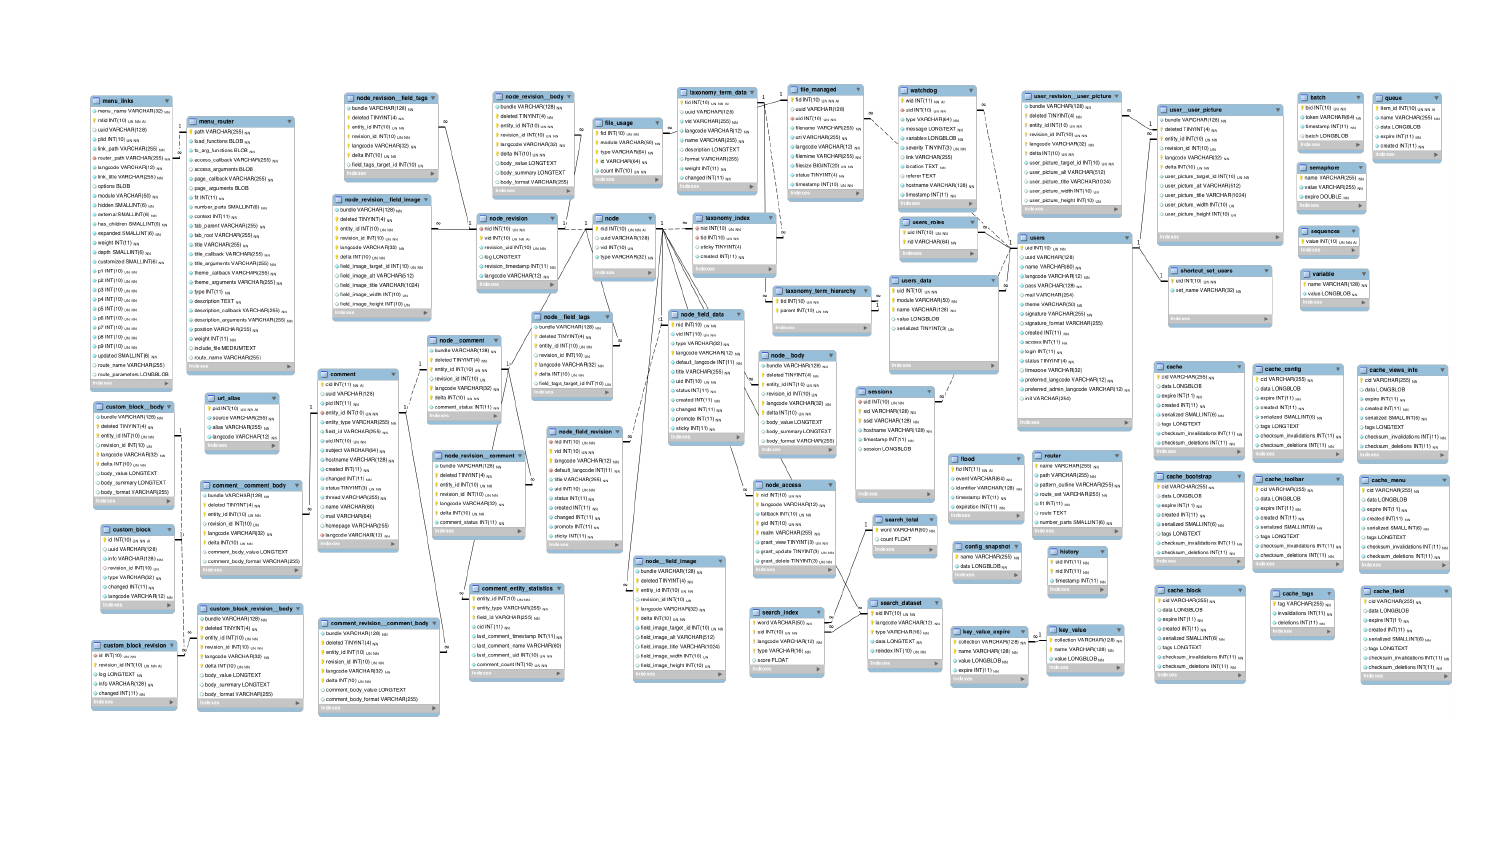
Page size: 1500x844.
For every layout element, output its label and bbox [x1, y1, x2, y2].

picture [84, 79, 1456, 722]
